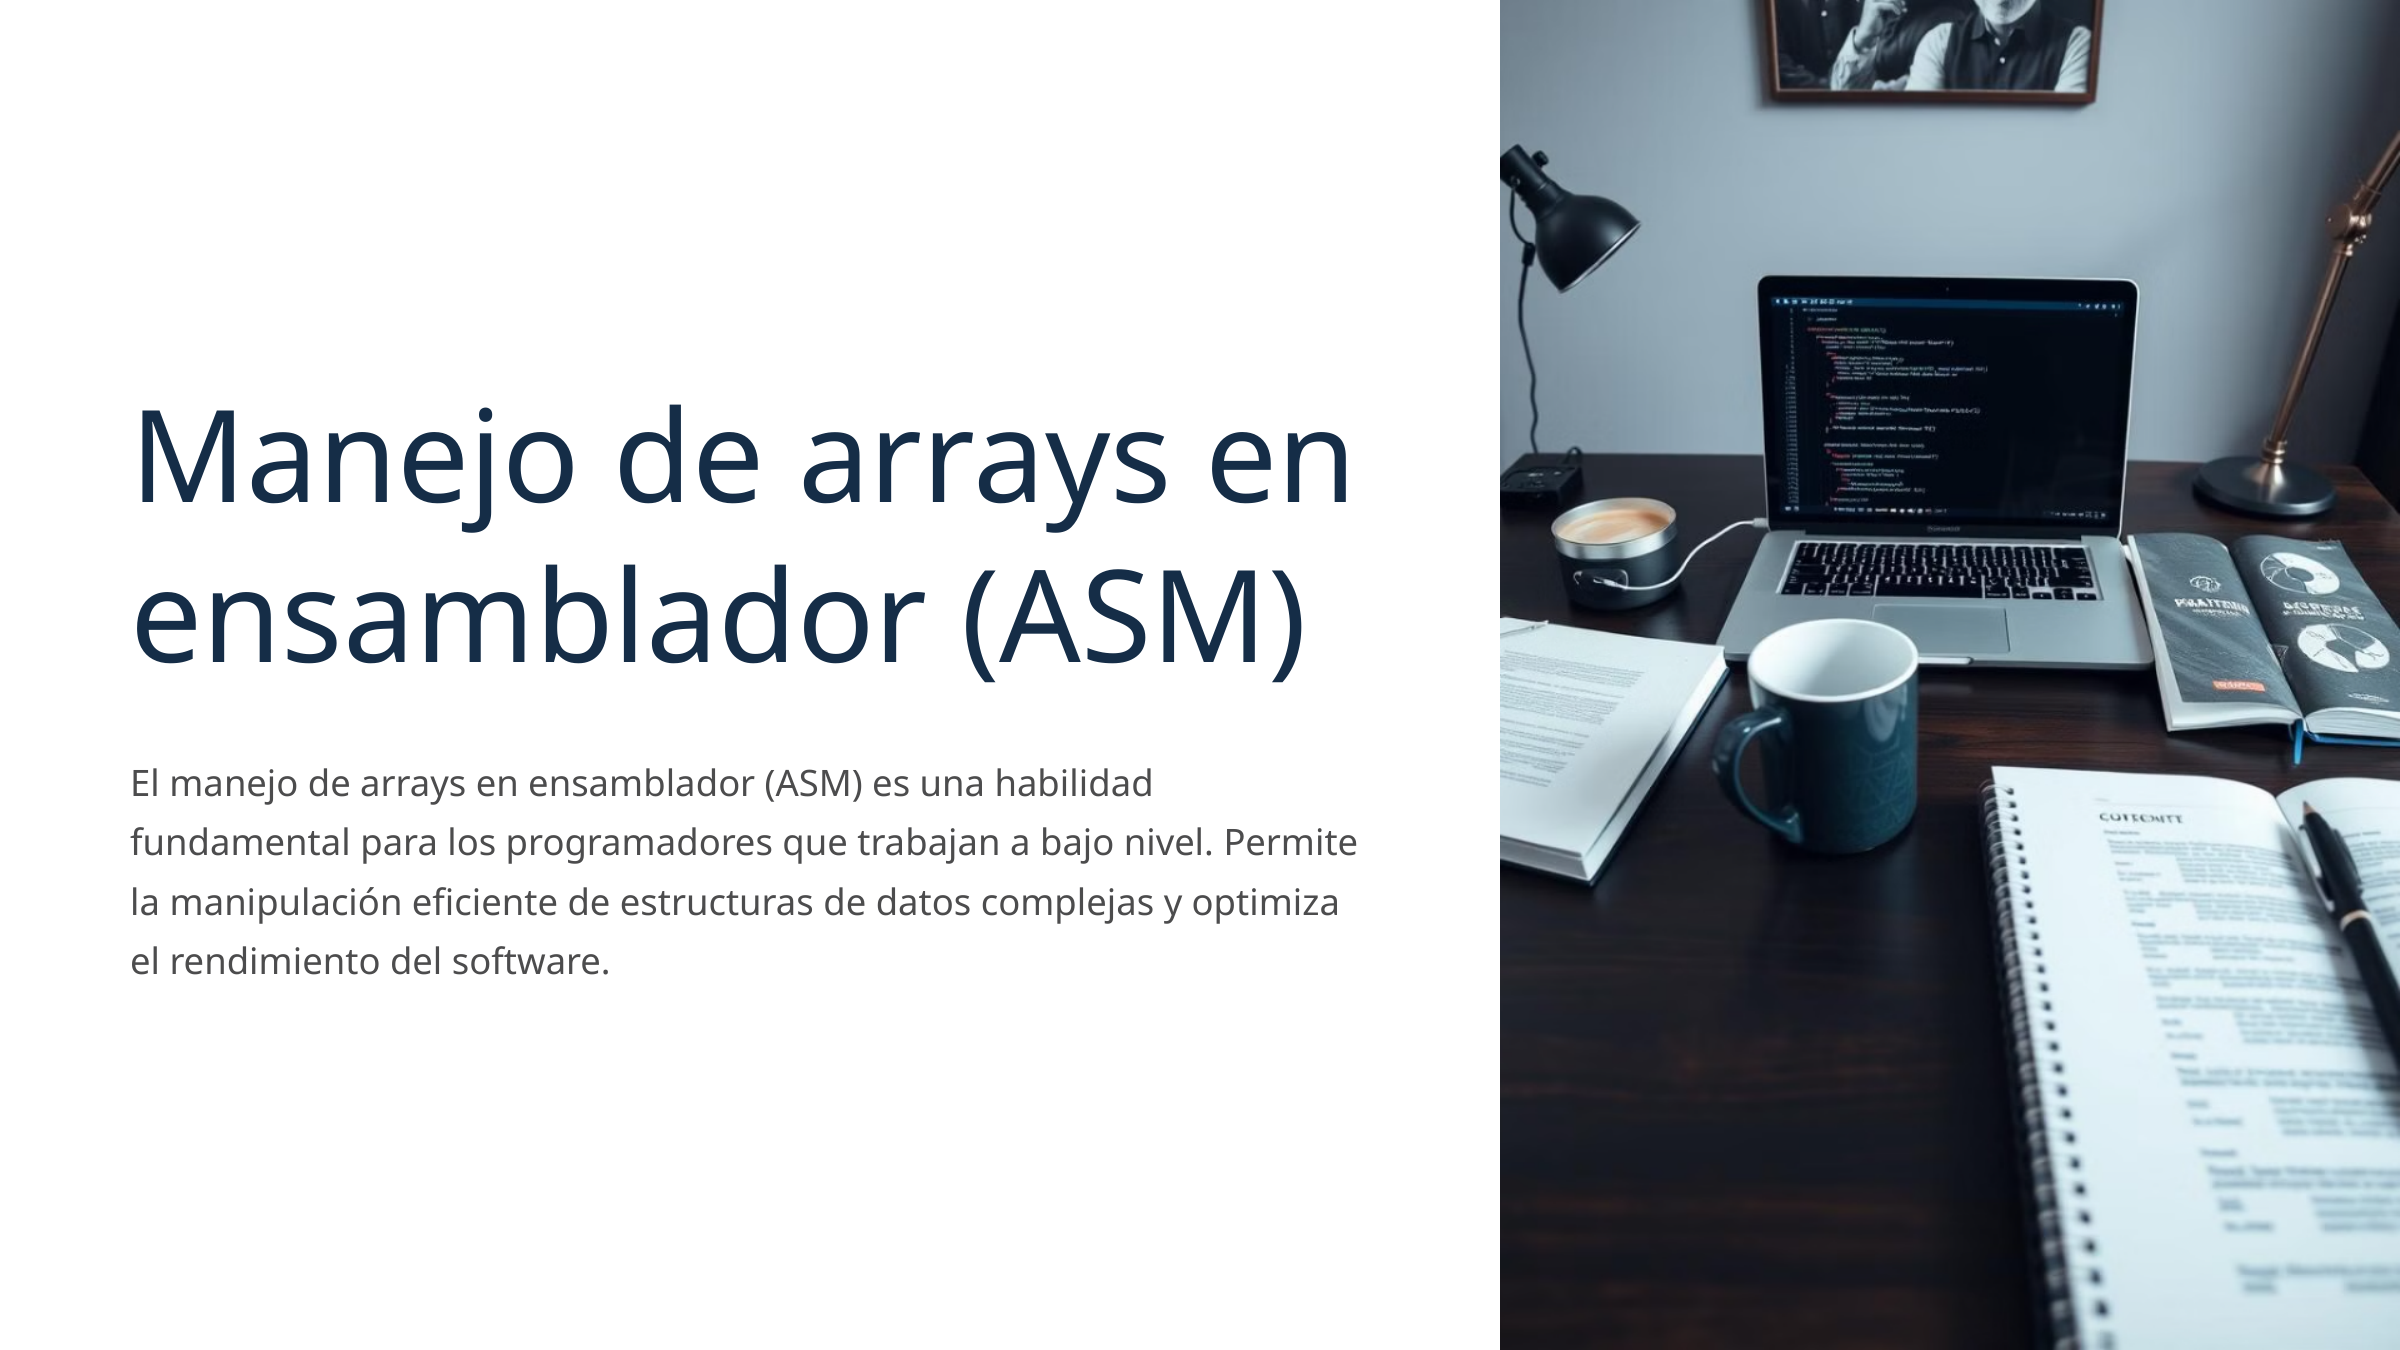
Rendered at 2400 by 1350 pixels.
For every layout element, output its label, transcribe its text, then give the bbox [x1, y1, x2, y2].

picture [1499, 0, 2400, 1350]
text_box Manejo de arrays en ensamblador (ASM) [130, 367, 1370, 689]
text_box El manejo de arrays en ensamblador (ASM) es una habilidad fundamental para los programadores que trabajan a bajo nivel. Permite la manipulación eficiente de estructuras de datos complejas y optimiza el rendimiento del software. [130, 744, 1370, 983]
